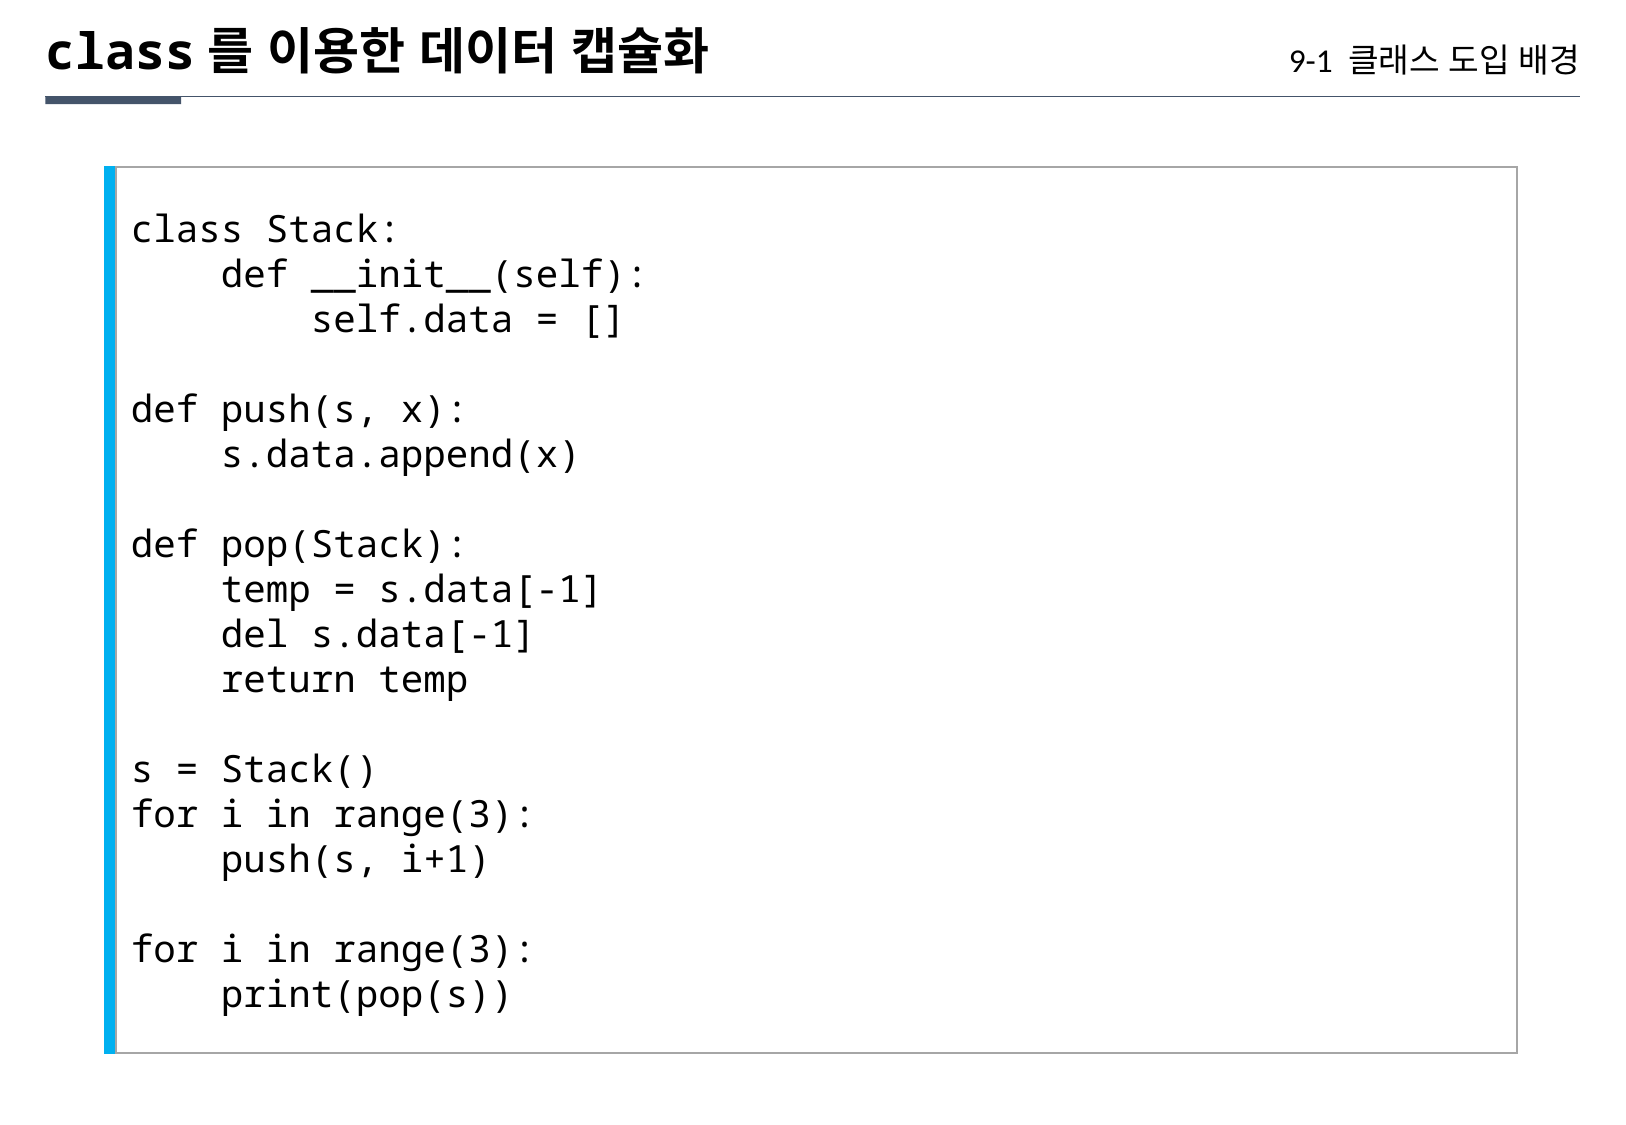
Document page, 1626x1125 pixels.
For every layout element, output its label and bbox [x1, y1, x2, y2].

text_box [105, 166, 1518, 1053]
list [45, 26, 965, 82]
list [1038, 43, 1581, 81]
